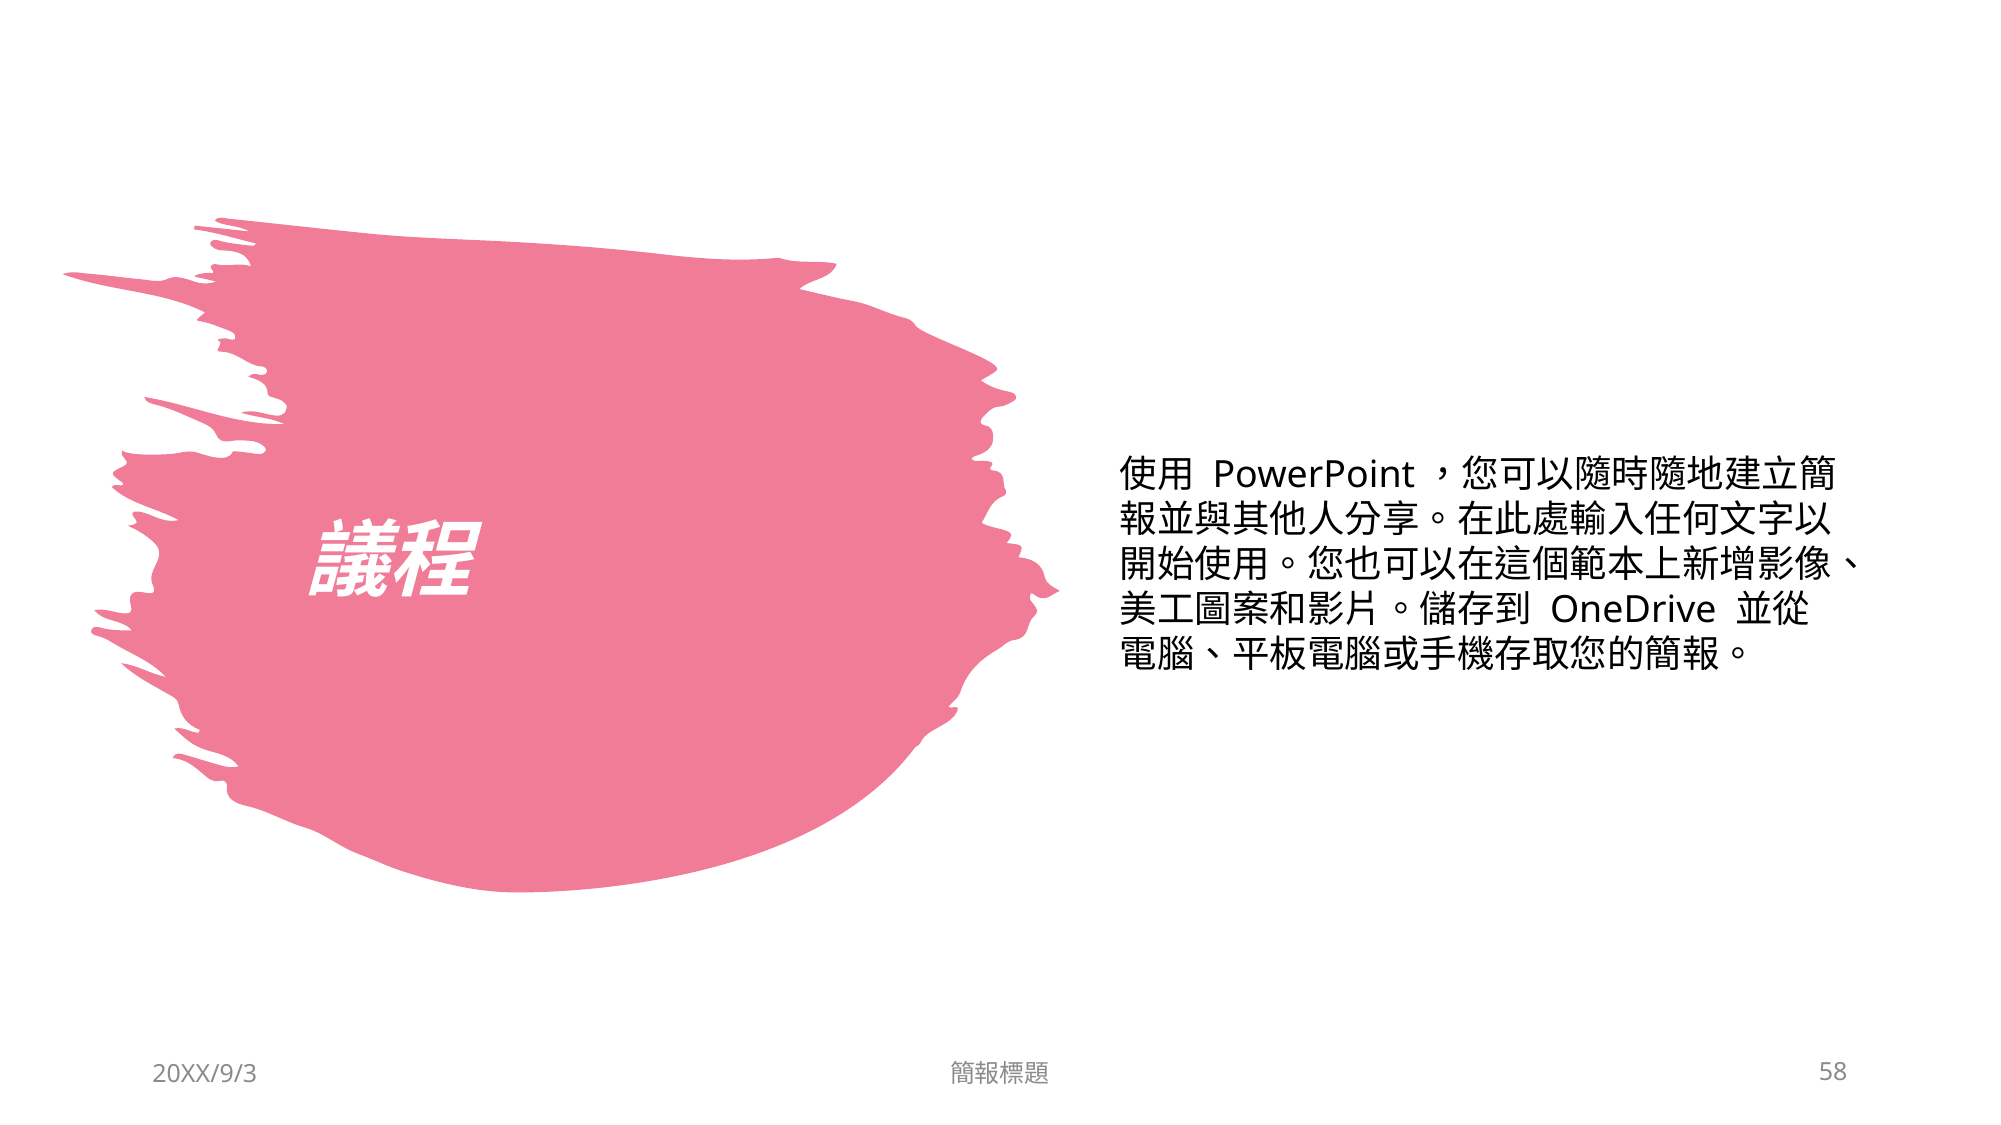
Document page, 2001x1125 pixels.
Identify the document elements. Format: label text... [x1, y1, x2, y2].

slide_number 58 [1412, 1042, 1863, 1103]
slide_number 20XX/9/3 [137, 1042, 588, 1103]
list 使用 PowerPoint，您可以隨時隨地建立簡報並與其他人分享。在此處輸入任何文字以開始使用。您也可以在這個範本上新增影像、美工圖案和影片。儲存到 OneDrive 並從電腦、平板電腦或手機存取您的簡報。 [1104, 116, 1863, 1009]
title 議程 [290, 367, 903, 758]
footer 簡報標題 [662, 1042, 1338, 1103]
